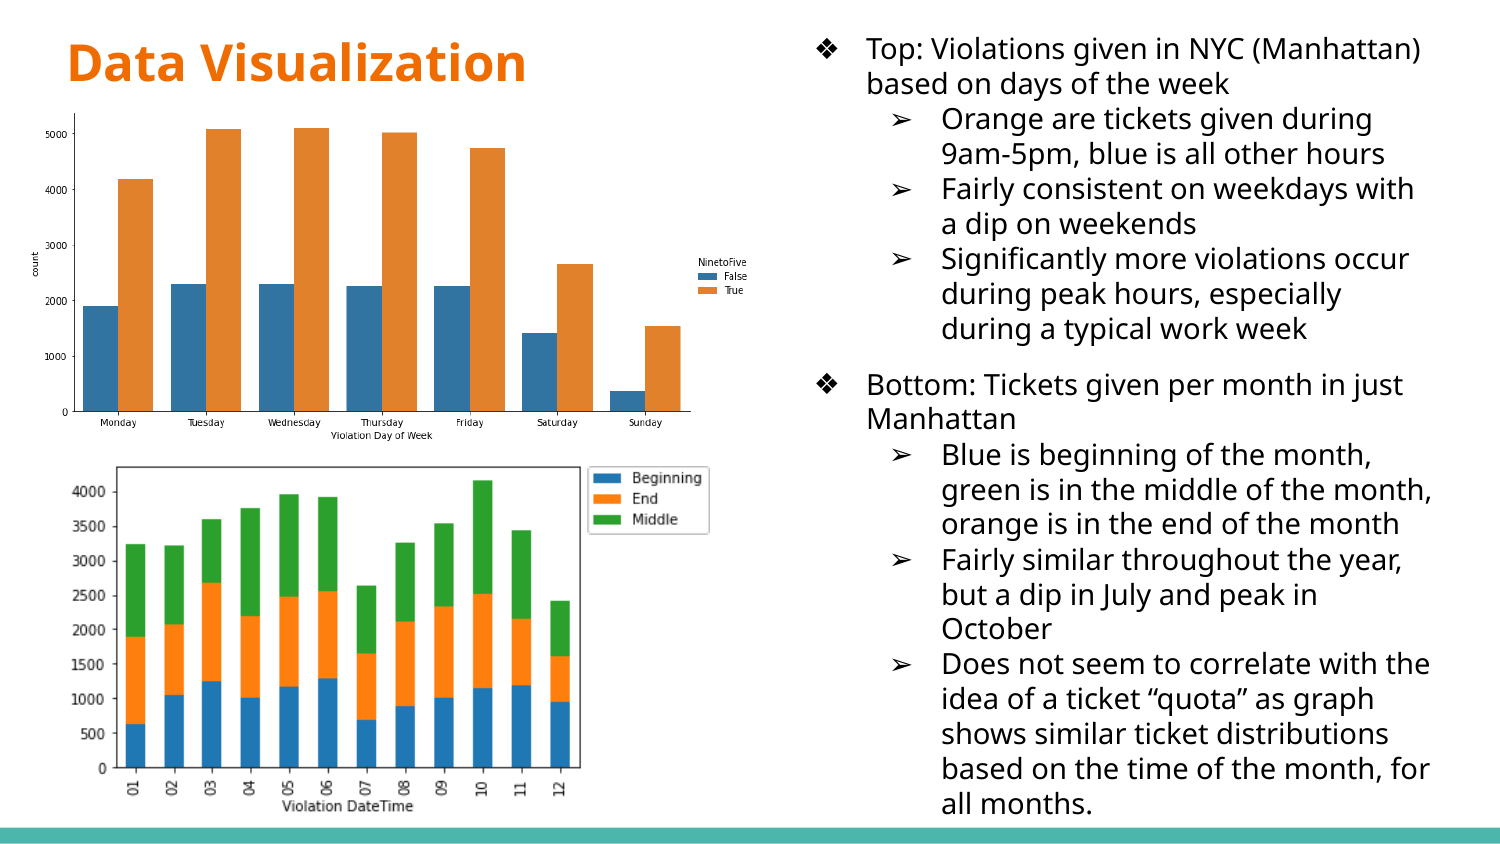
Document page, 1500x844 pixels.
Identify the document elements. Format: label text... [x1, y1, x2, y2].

picture [60, 457, 718, 824]
picture [24, 107, 755, 446]
text_box Top: Violations given in NYC (Manhattan) based on days of the week Orange are tickets given during 9am-5pm, blue is all other hours Fairly consistent on weekdays with a dip on weekends Significantly more violations occur during peak hours, especially during a typical work week Bottom: Tickets given per month in just Manhattan Blue is beginning of the month, green is in the middle of the month, orange is in the end of the month Fairly similar throughout the year, but a dip in July and peak in October Does not seem to correlate with the idea of a ticket “quota” as graph shows similar ticket distributions based on the time of the month, for all months. [776, 15, 1449, 836]
title Data Visualization [51, 15, 776, 107]
